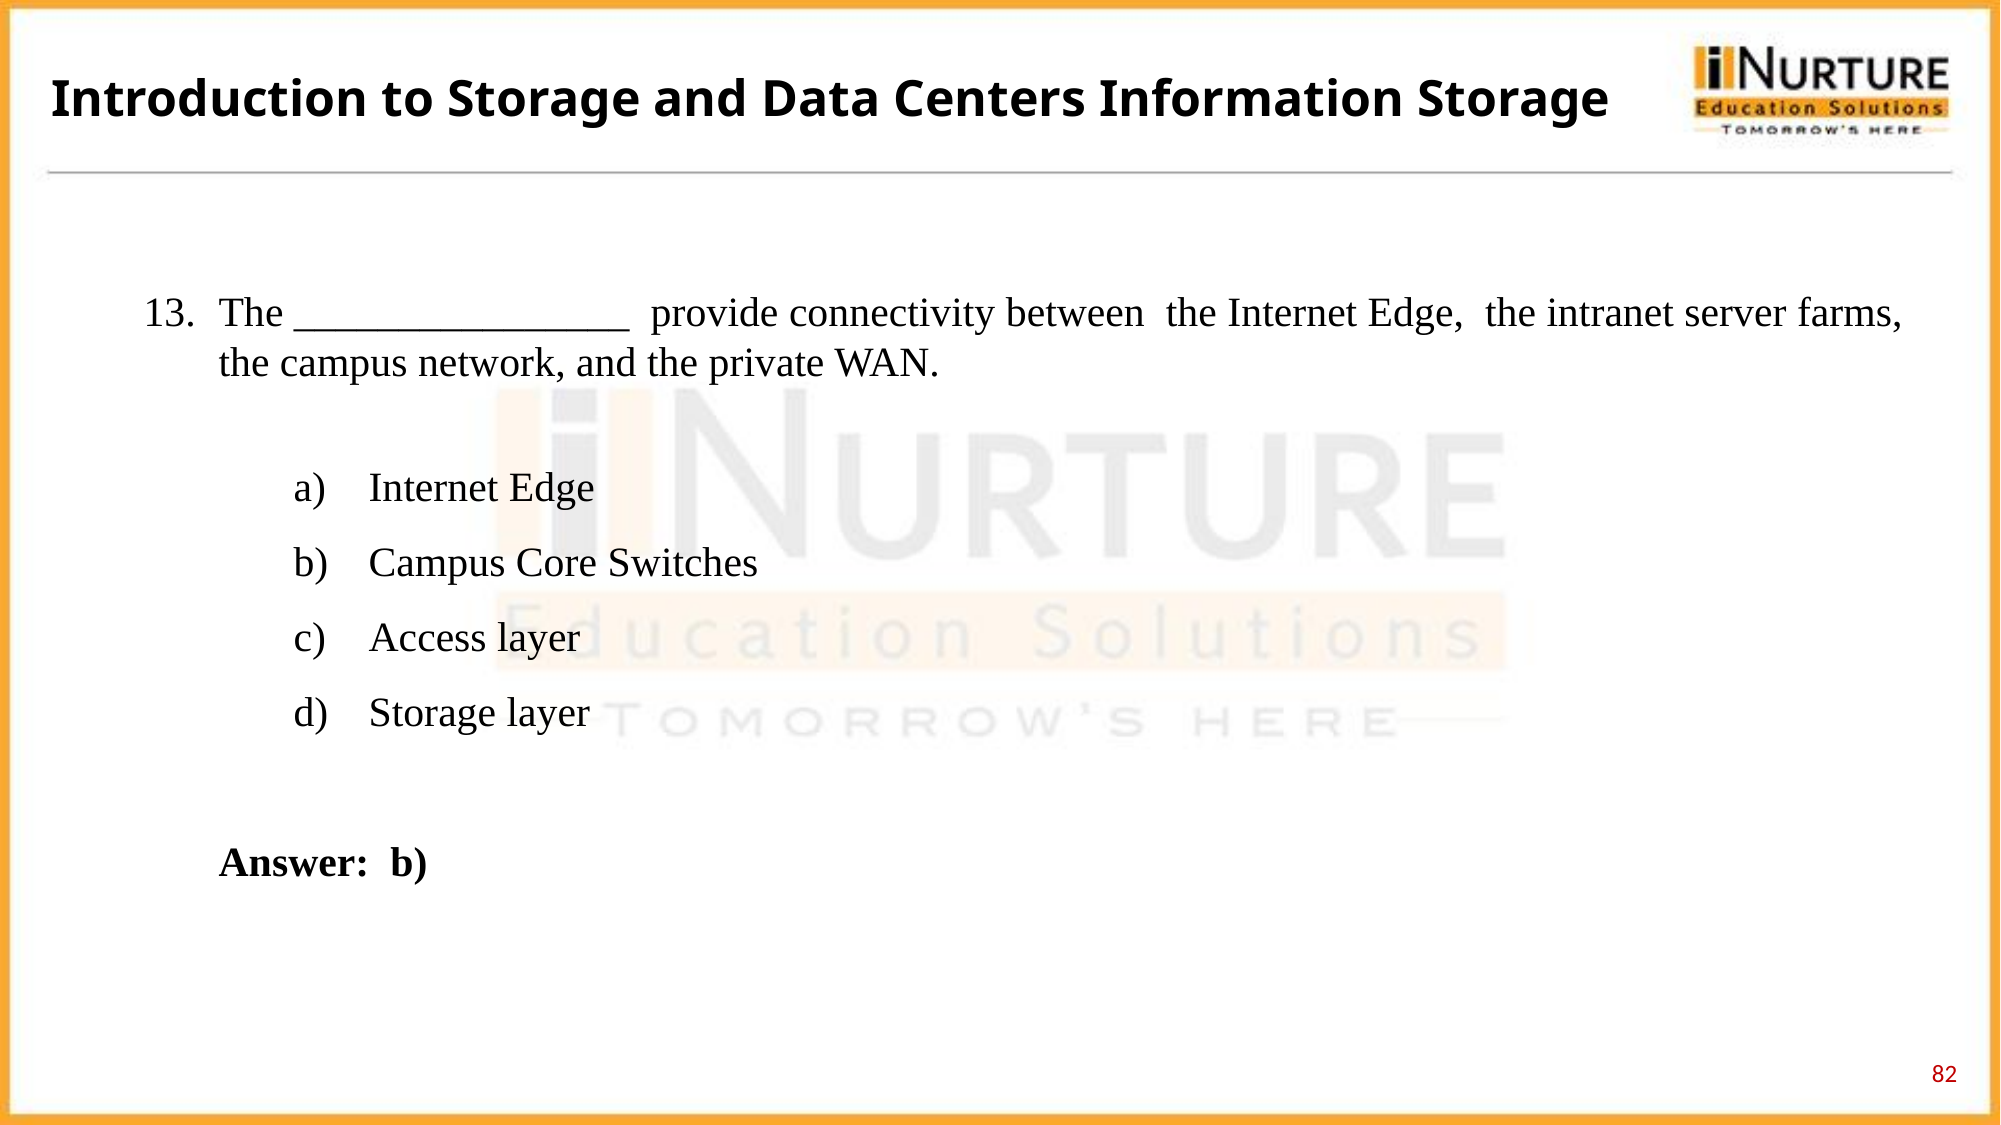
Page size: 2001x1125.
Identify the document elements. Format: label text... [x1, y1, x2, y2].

text_box Introduction to Storage and Data Centers Information Storage [33, 59, 1716, 135]
slide_number 82 [1901, 1042, 1973, 1103]
picture [0, 0, 2001, 1125]
text_box The ________________ provide connectivity between the Internet Edge, the intranet server farms, the campus network, and the private WAN. Internet Edge Campus Core Switches Access layer Storage layer Answer: b) [10, 177, 1952, 1043]
